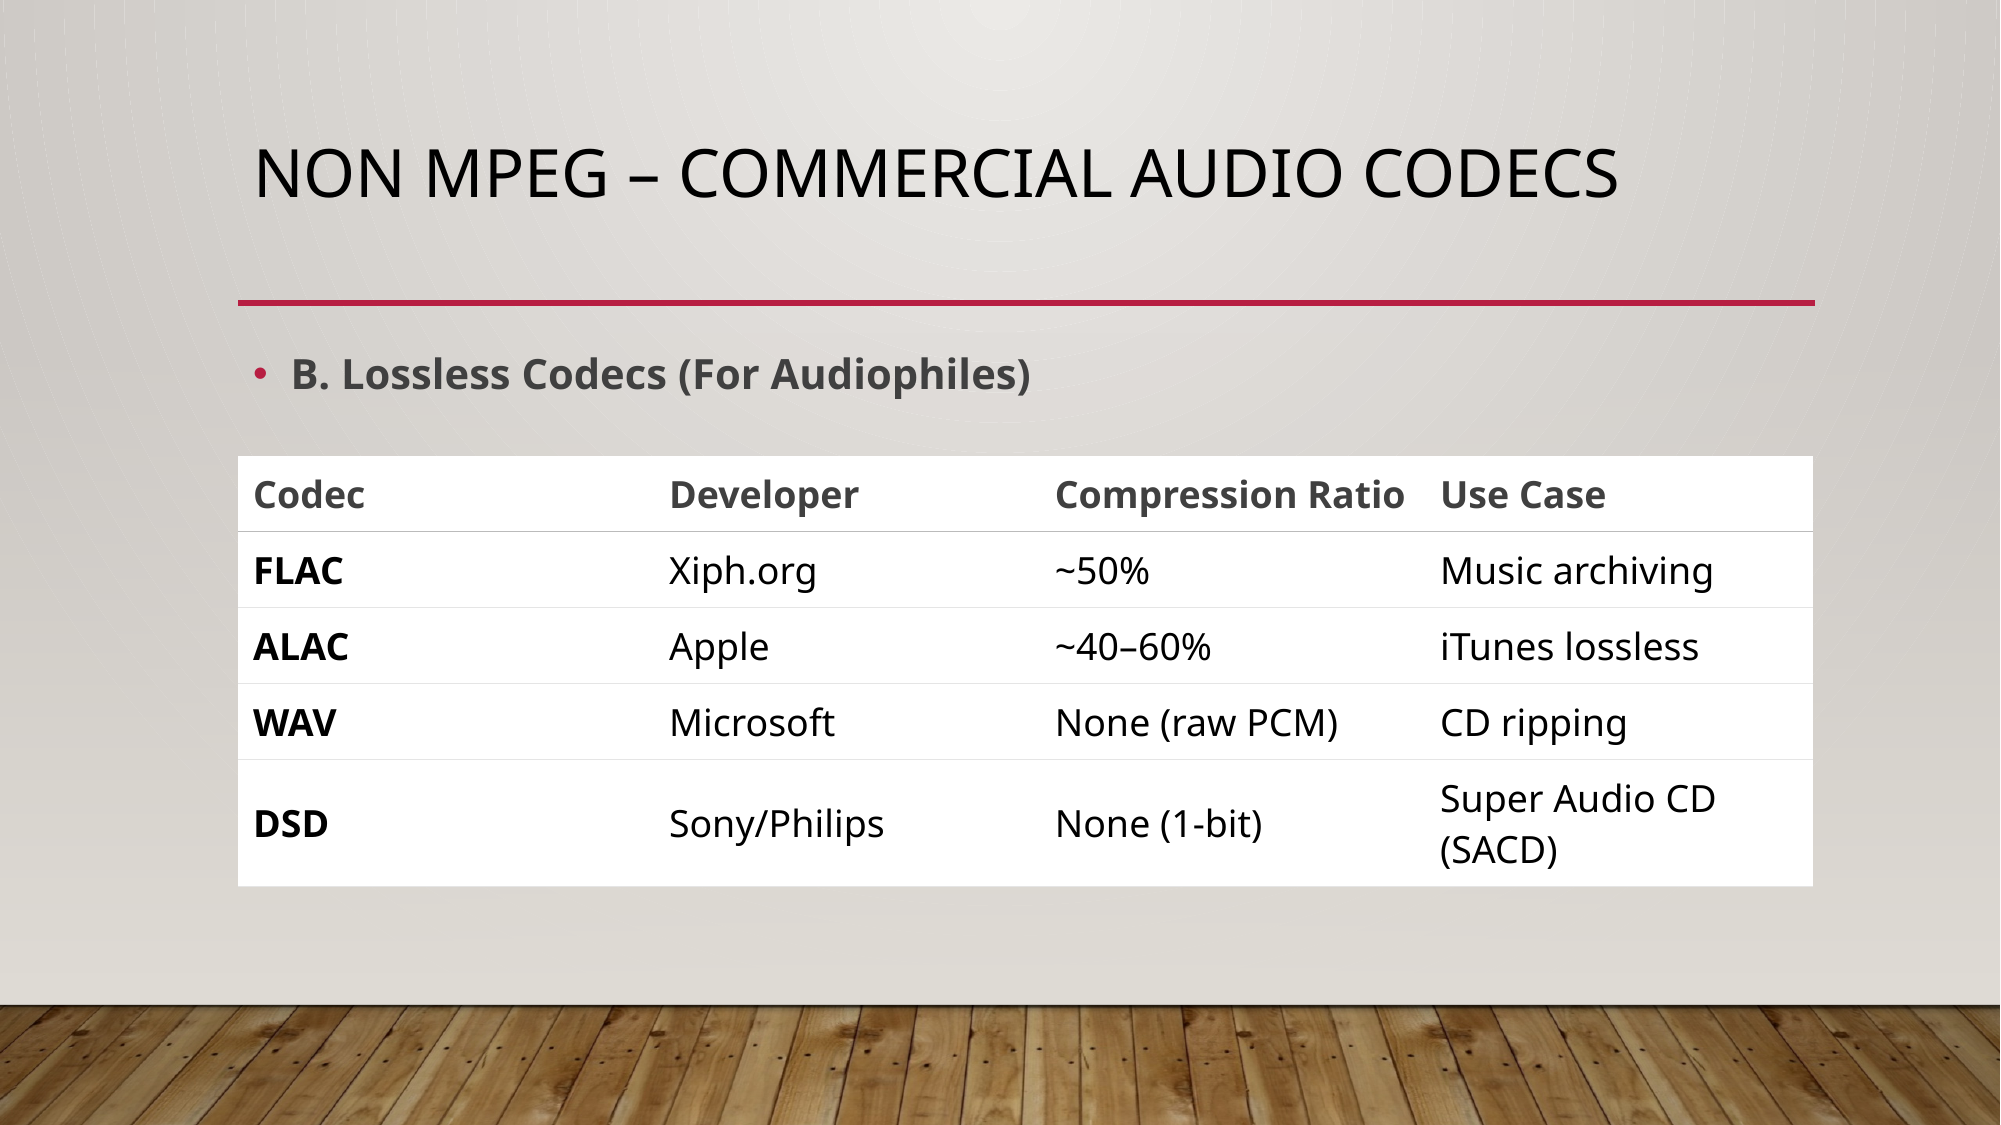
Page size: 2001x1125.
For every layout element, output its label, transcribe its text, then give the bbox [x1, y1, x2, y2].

table_cell ~50% [1042, 532, 1428, 607]
table_header Developer [657, 456, 1042, 531]
table_cell Sony/Philips [657, 760, 1042, 886]
table_cell None (1-bit) [1042, 760, 1428, 886]
table_cell Apple [657, 608, 1042, 683]
table_cell Xiph.org [657, 532, 1042, 607]
table_cell ~40–60% [1042, 608, 1428, 683]
table_cell iTunes lossless [1428, 608, 1813, 683]
table_cell DSD [238, 760, 657, 886]
list B. Lossless Codecs (For Audiophiles) [238, 330, 1814, 897]
table_cell Microsoft [657, 684, 1042, 759]
table_header Compression Ratio [1042, 456, 1428, 531]
table_cell None (raw PCM) [1042, 684, 1428, 759]
table_header Use Case [1428, 456, 1813, 531]
table_cell CD ripping [1428, 684, 1813, 759]
table_cell Music archiving [1428, 532, 1813, 607]
table_cell ALAC [238, 608, 657, 683]
table_cell Super Audio CD (SACD) [1428, 760, 1813, 886]
title NON MPEG – Commercial Audio CODECS [238, 131, 1814, 305]
table_header Codec [238, 456, 657, 531]
table_cell FLAC [238, 532, 657, 607]
table_cell WAV [238, 684, 657, 759]
picture [0, 1005, 2000, 1125]
